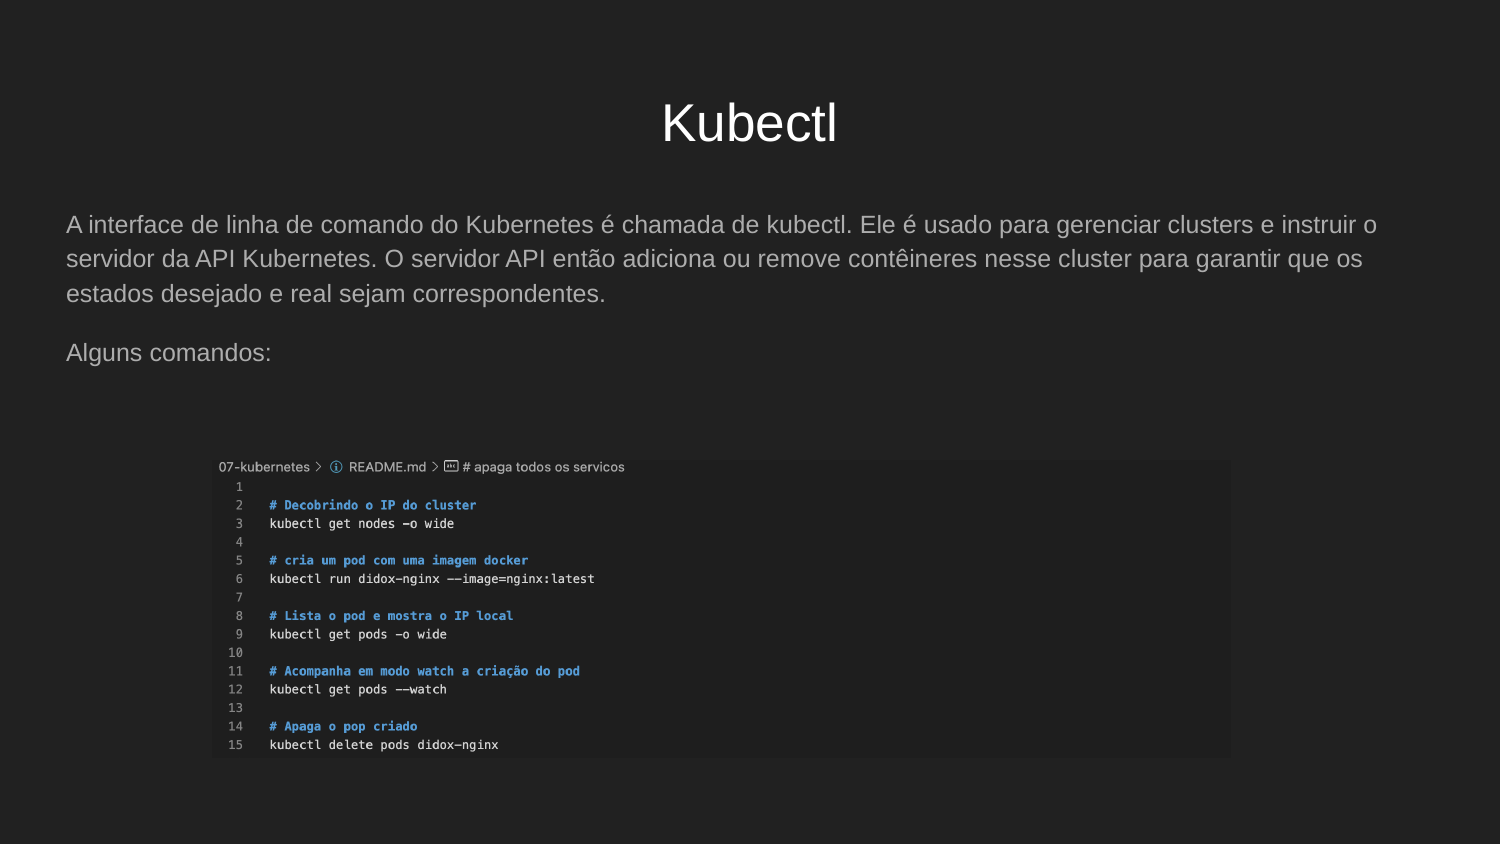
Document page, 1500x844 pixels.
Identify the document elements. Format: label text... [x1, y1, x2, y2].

list A interface de linha de comando do Kubernetes é chamada de kubectl. Ele é usado para gerenciar clusters e instruir o servidor da API Kubernetes. O servidor API então adiciona ou remove contêineres nesse cluster para garantir que os estados desejado e real sejam correspondentes. Alguns comandos: [51, 189, 1449, 750]
picture [212, 460, 1231, 758]
title Kubectl [51, 72, 1449, 167]
